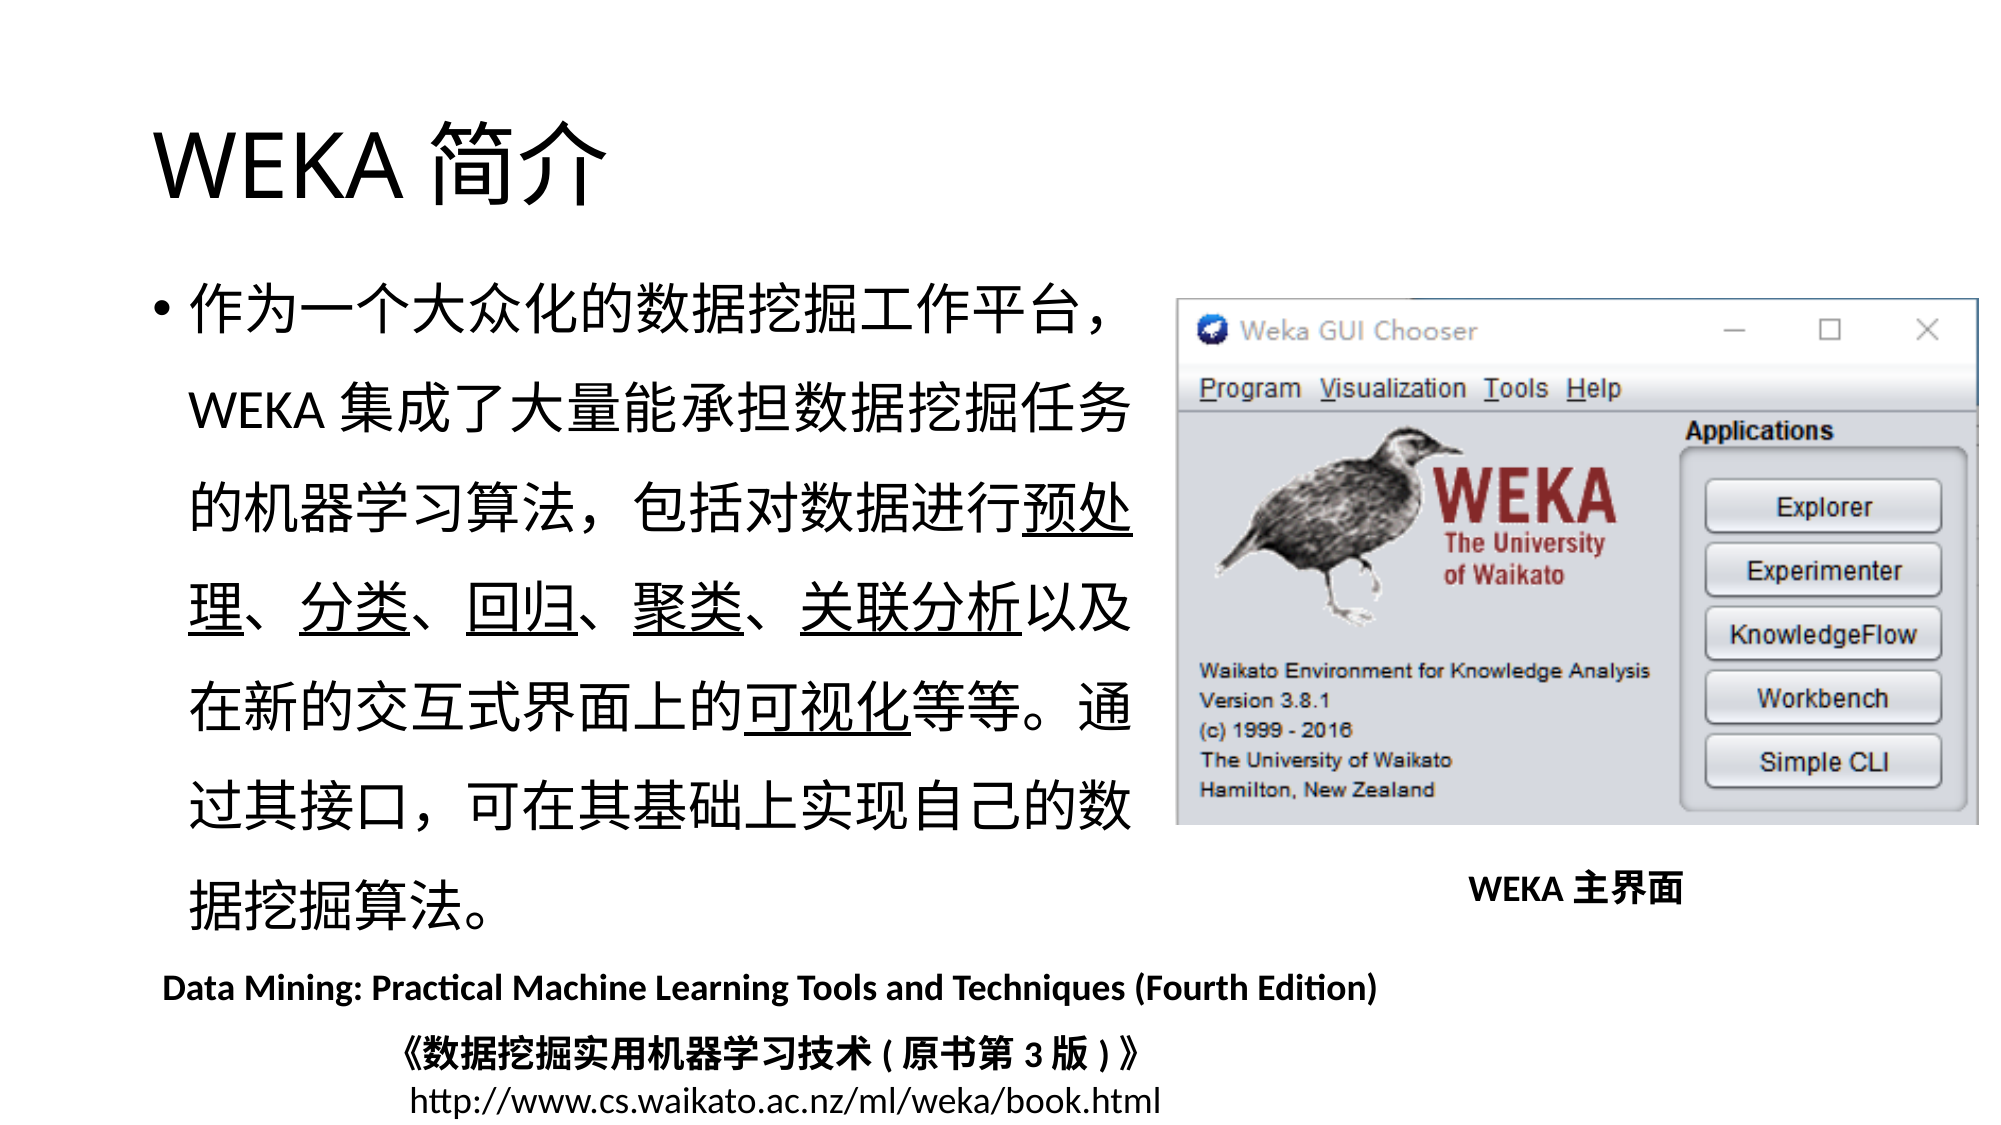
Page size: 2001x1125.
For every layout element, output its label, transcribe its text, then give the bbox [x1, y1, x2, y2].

text_box WEKA主界面 [1453, 856, 1701, 917]
list 作为一个大众化的数据挖掘工作平台， WEKA集成了大量能承担数据挖掘任务的机器学习算法，包括对数据进行预处理、分类、回归、聚类、关联分析以及在新的交互式界面上的可视化等等。通过其接口，可在其基础上实现自己的数据挖掘算法。 [137, 233, 1149, 933]
picture [1175, 298, 1979, 825]
title WEKA简介 [137, 59, 1863, 278]
text_box Data Mining: Practical Machine Learning Tools and Techniques (Fourth Edition) 《数据挖掘实用机器学习技术(原书第3版)》 [46, 933, 1495, 1083]
text_box http://www.cs.waikato.ac.nz/ml/weka/book.html [394, 1083, 1177, 1125]
